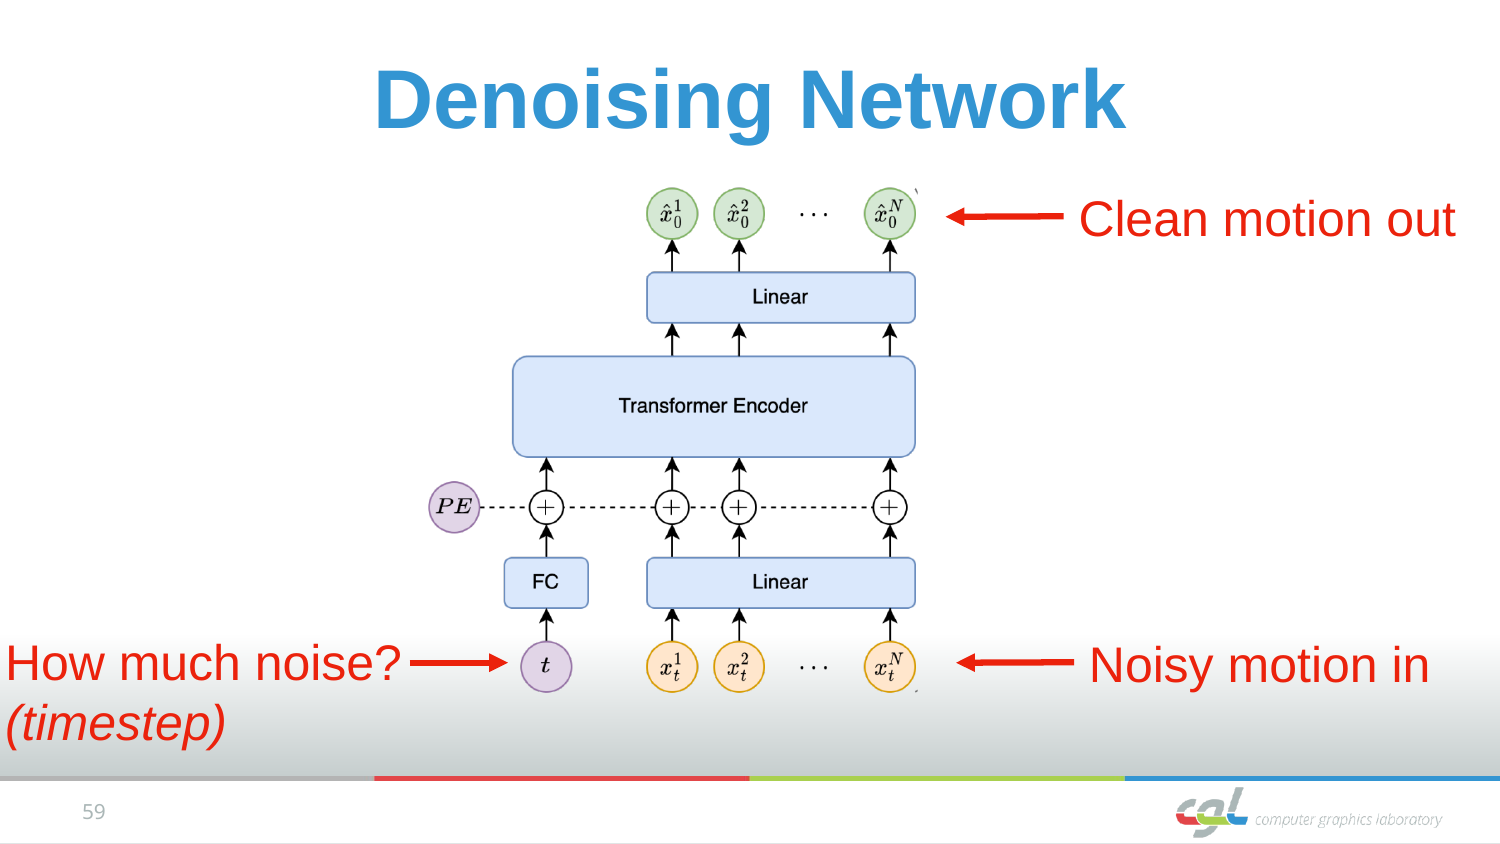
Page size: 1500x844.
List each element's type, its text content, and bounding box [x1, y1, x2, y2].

slide_number ‹#› [52, 800, 136, 824]
picture [428, 178, 918, 709]
picture [0, 776, 1500, 844]
text_box Clean motion out [1063, 171, 1500, 262]
text_box Noisy motion in [1074, 617, 1476, 708]
title Denoising Network [52, 0, 1449, 116]
text_box How much noise? (timestep) [0, 615, 466, 765]
